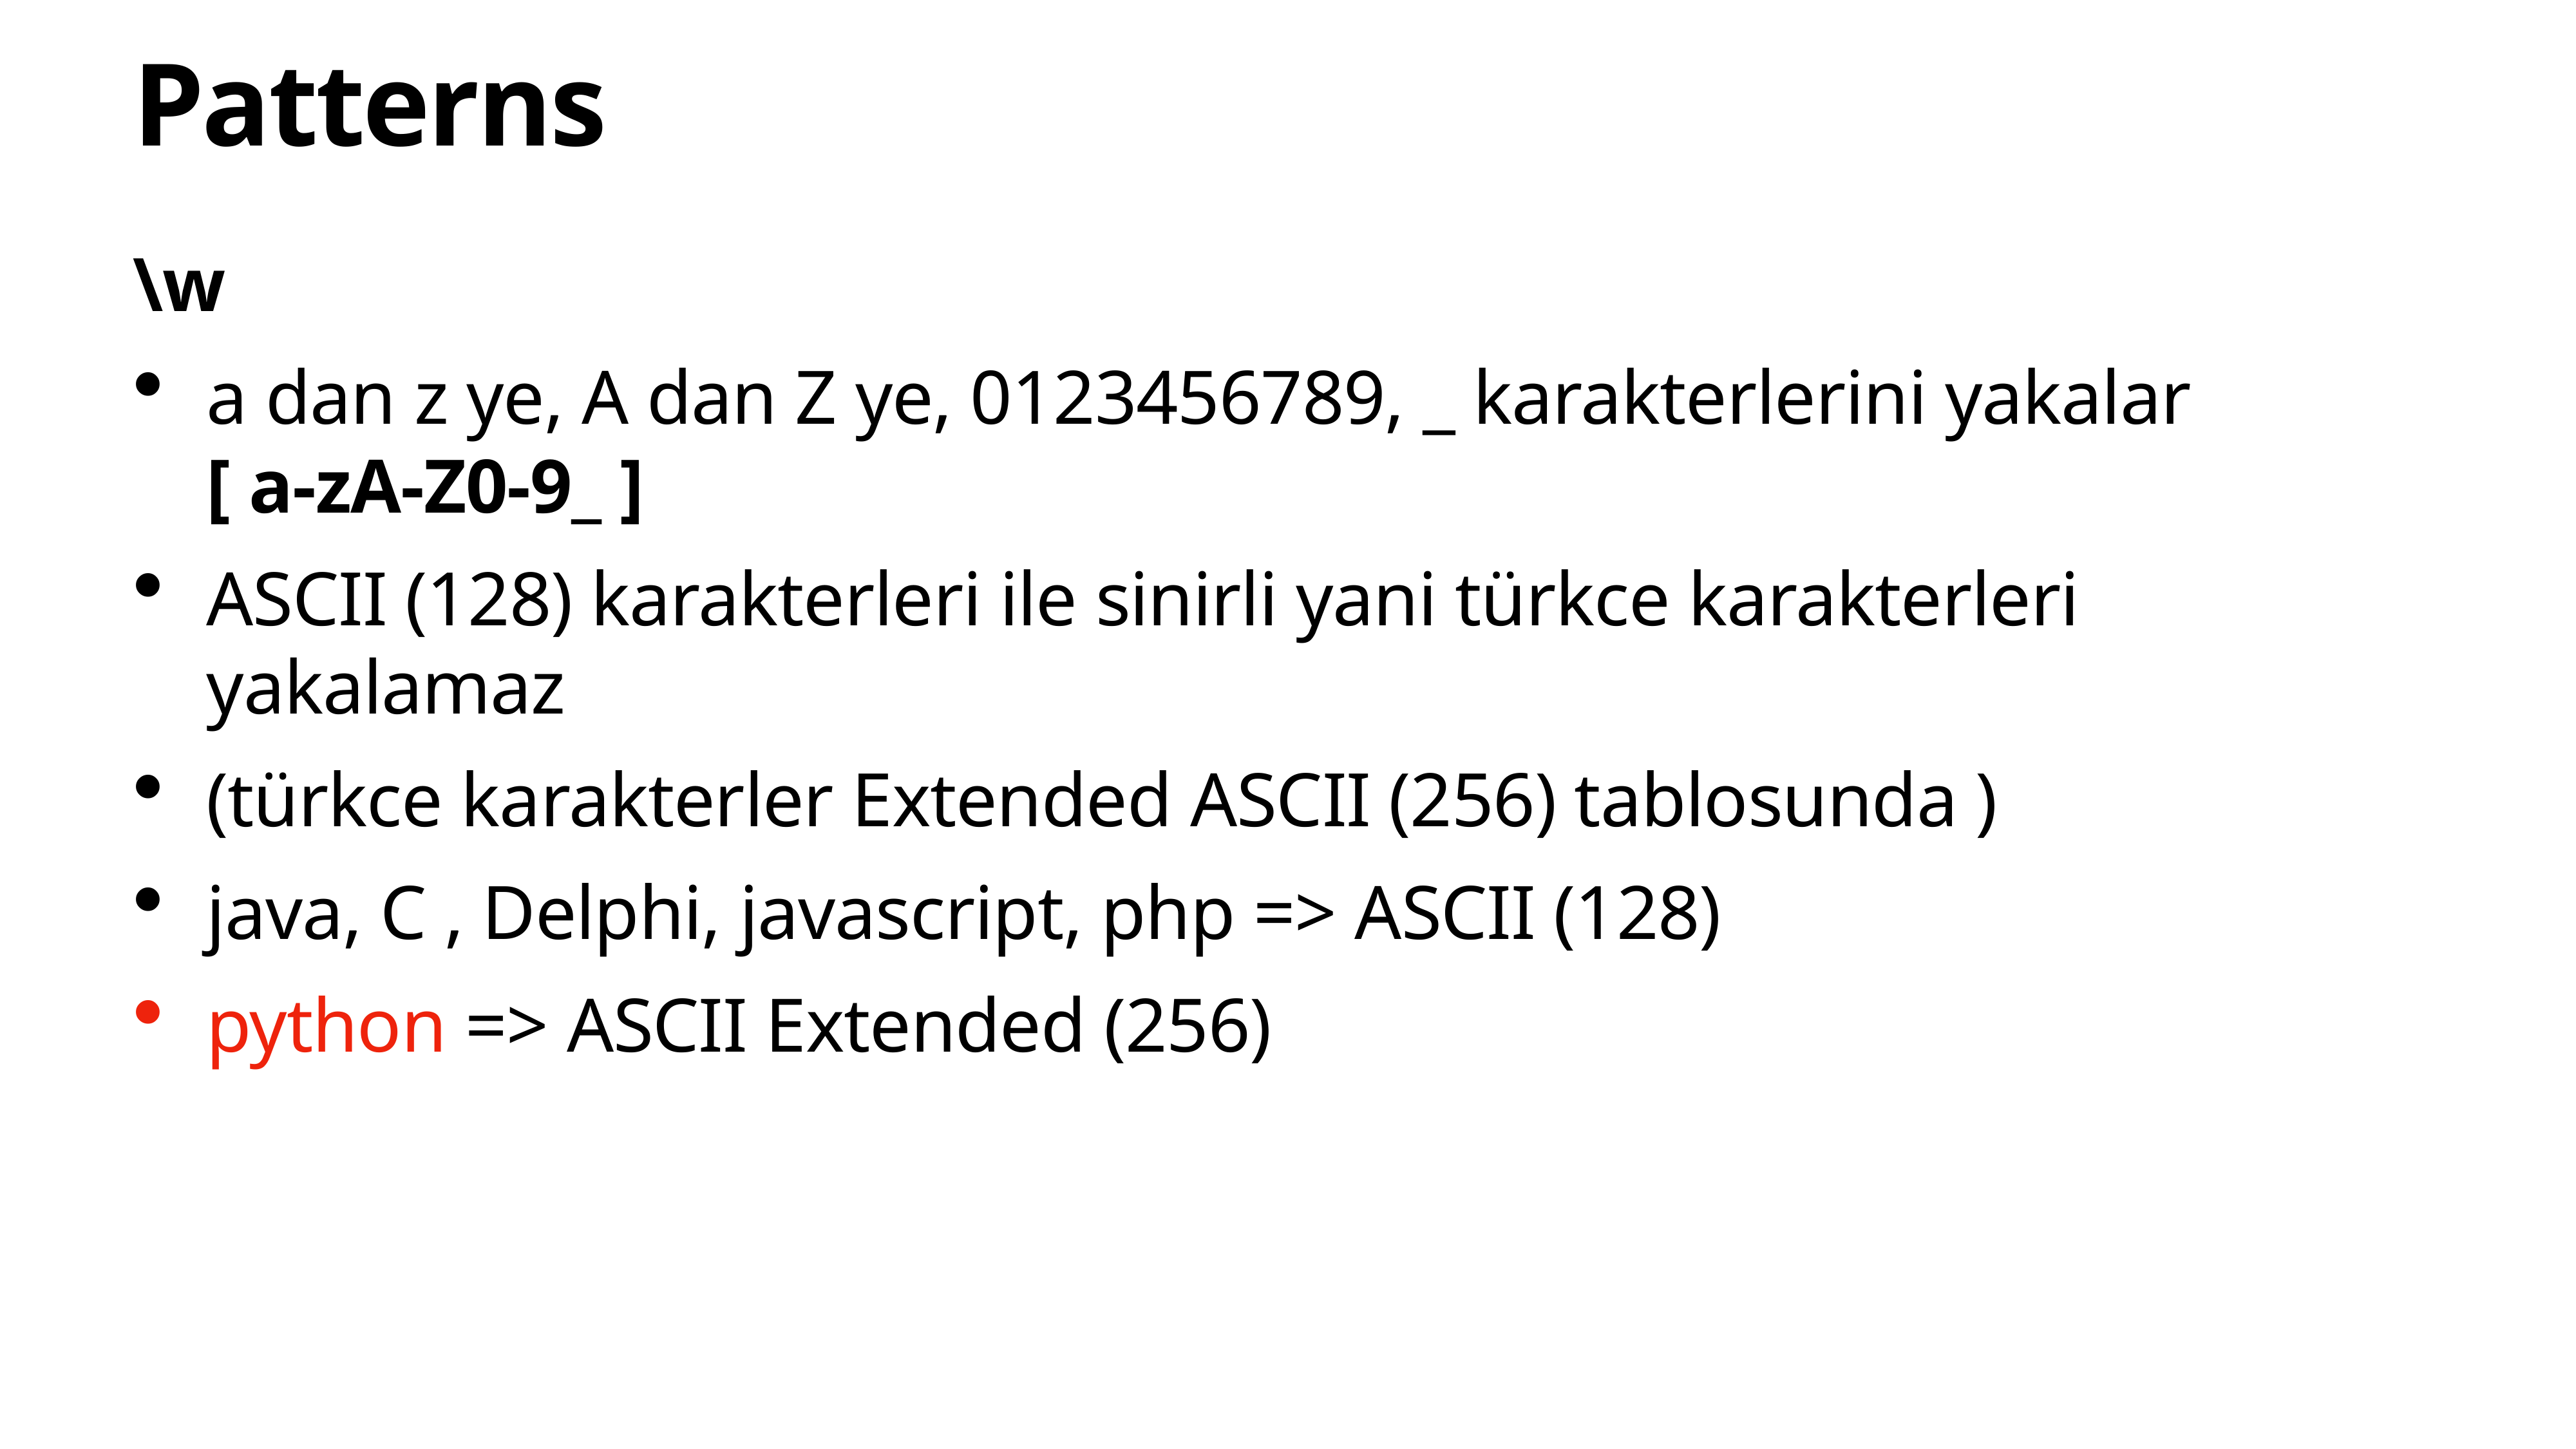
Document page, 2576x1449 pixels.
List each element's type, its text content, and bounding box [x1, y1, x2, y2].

title Patterns [127, 52, 2449, 205]
list \w a dan z ye, A dan Z ye, 0123456789, _ karakterlerini yakalar [ a-zA-Z0-9_ ] ASCII (128) karakterleri ile sinirli yani türkce karakterleri yakalamaz (türkce karakterler Extended ASCII (256) tablosunda ) java, C , Delphi, javascript, php => ASCII (128) python => ASCII Extended (256) [127, 232, 2449, 1321]
